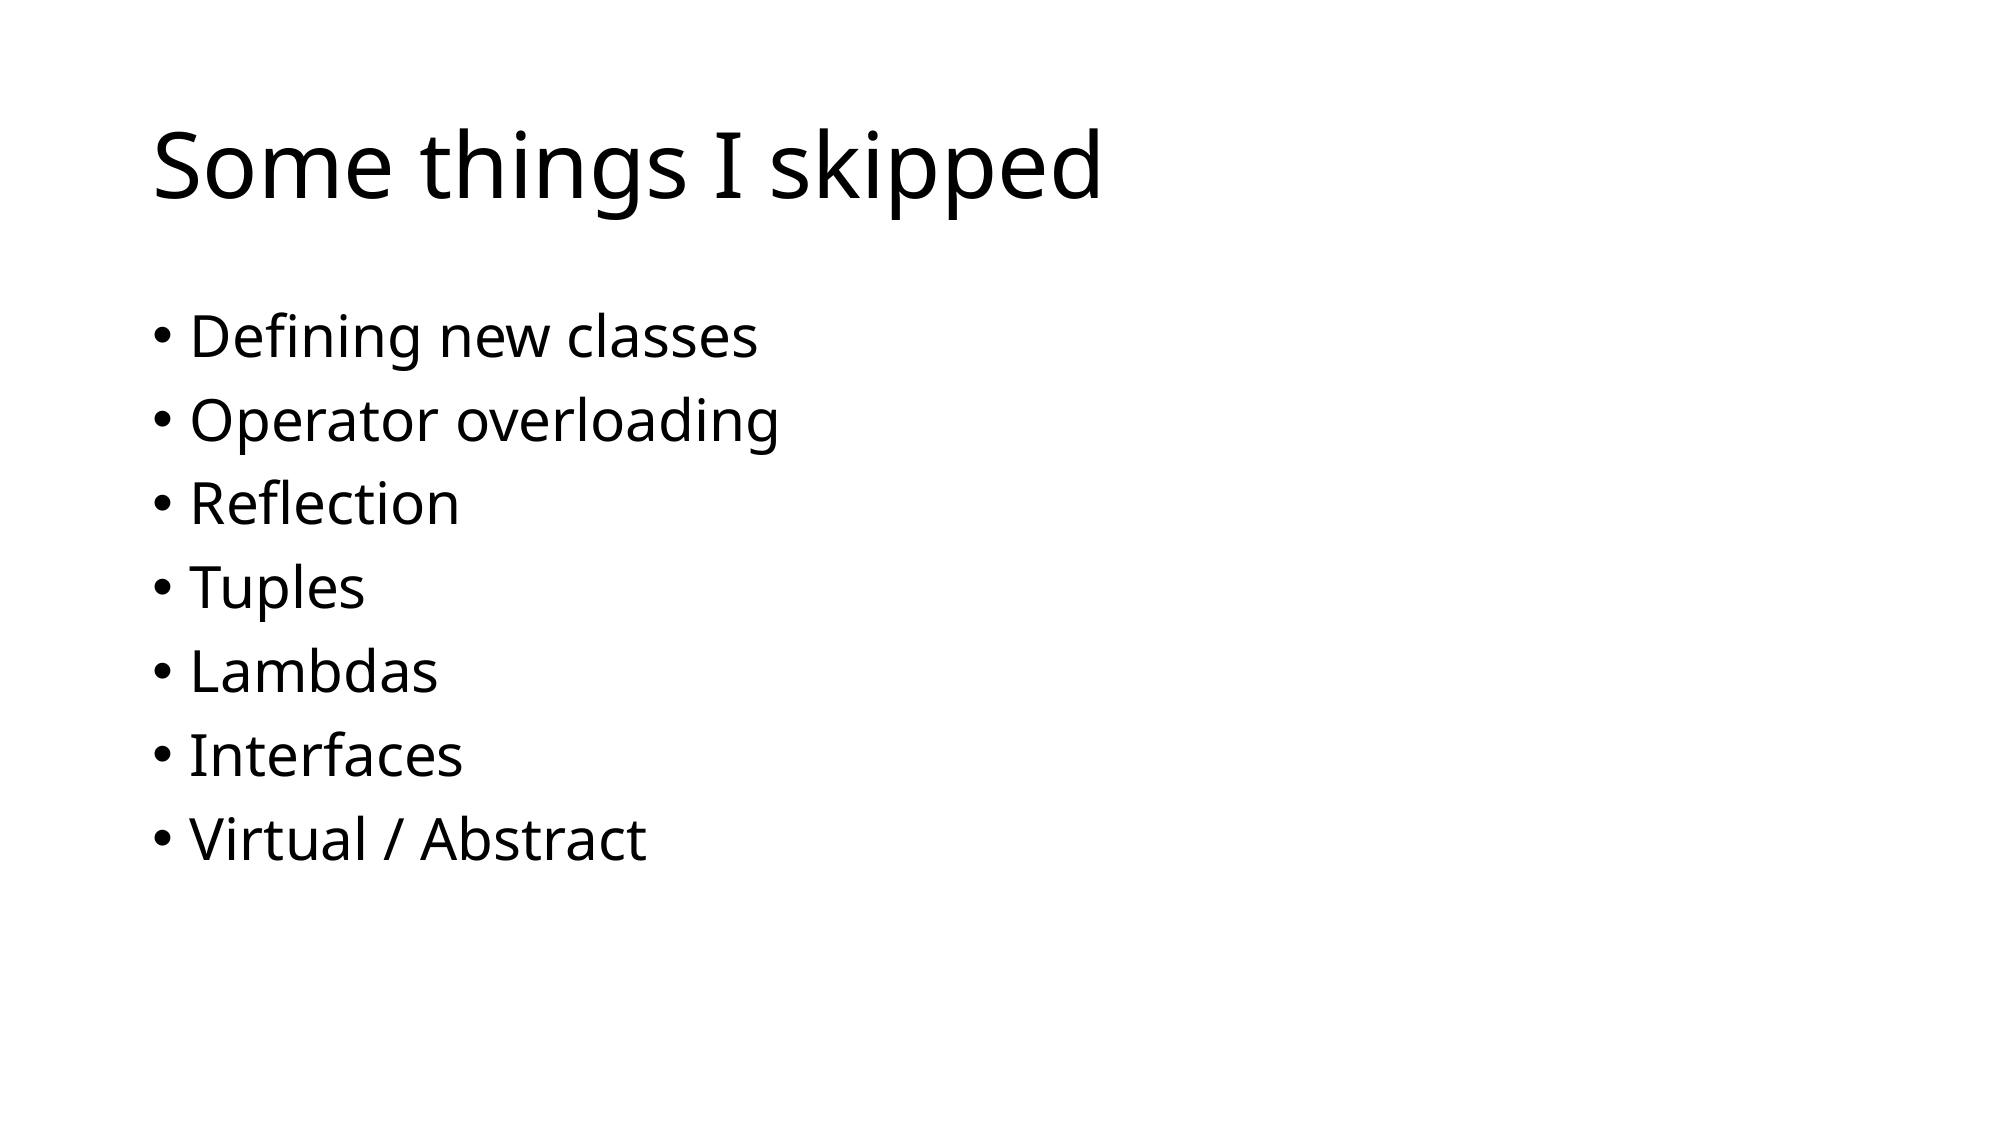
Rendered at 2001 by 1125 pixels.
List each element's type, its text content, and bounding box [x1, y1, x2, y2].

list Defining new classes Operator overloading Reflection Tuples Lambdas Interfaces Virtual / Abstract [137, 299, 1863, 1014]
title Some things I skipped [137, 59, 1863, 278]
